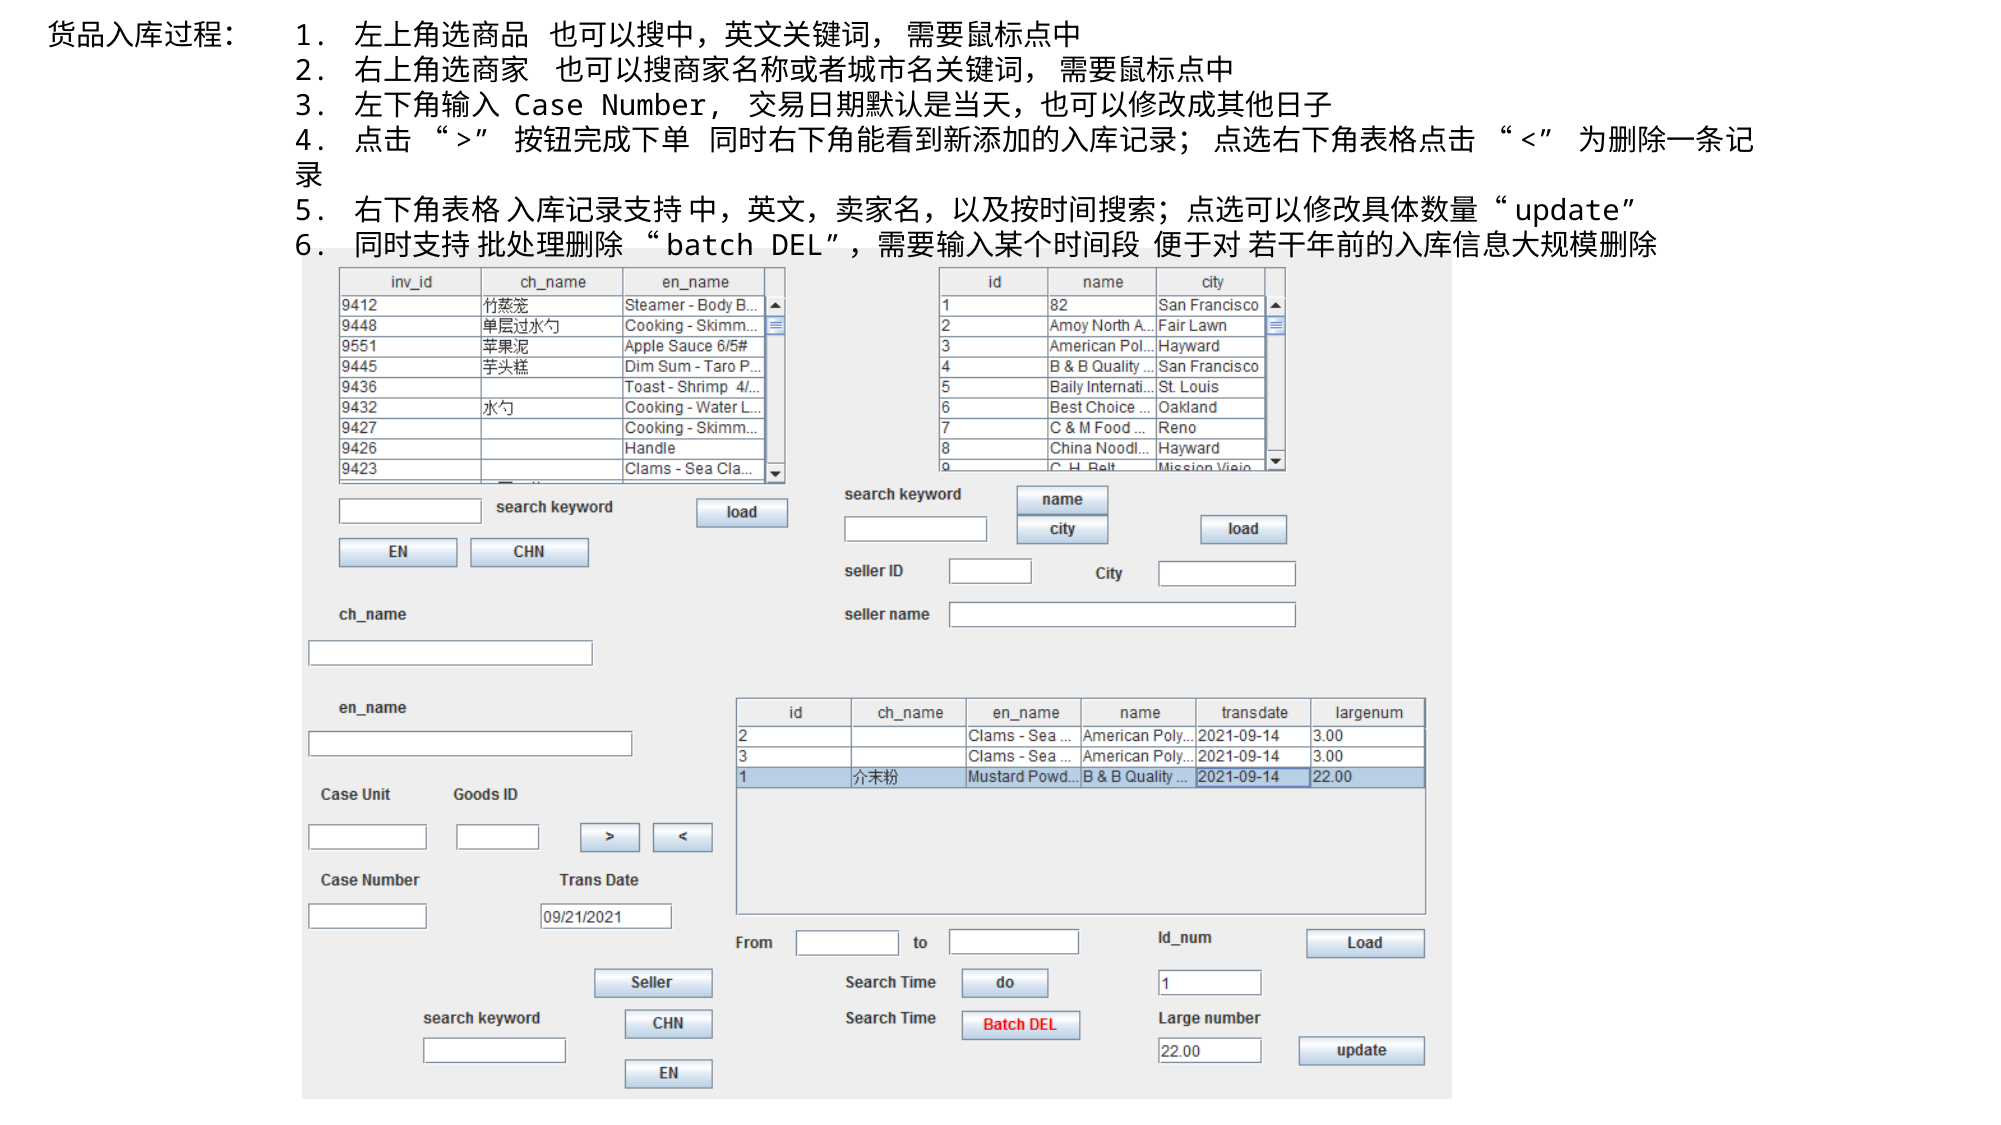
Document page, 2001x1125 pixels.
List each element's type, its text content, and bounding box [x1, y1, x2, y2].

text_box 1. 左上角选商品 也可以搜中，英文关键词， 需要鼠标点中 2. 右上角选商家 也可以搜商家名称或者城市名关键词， 需要鼠标点中 3. 左下角输入 Case Number, 交易日期默认是当天，也可以修改成其他日子 4. 点击 “>” 按钮完成下单 同时右下角能看到新添加的入库记录； 点选右下角表格点击 “<” 为删除一条记录 5. 右下角表格 入库记录支持 中，英文，卖家名，以及按时间搜索；点选可以修改具体数量“update” 6. 同时支持 批处理删除 “batch DEL”，需要输入某个时间段 便于对 若干年前的入库信息大规模删除 [279, 9, 1796, 269]
picture [302, 248, 1452, 1099]
text_box 货品入库过程： [32, 9, 271, 59]
